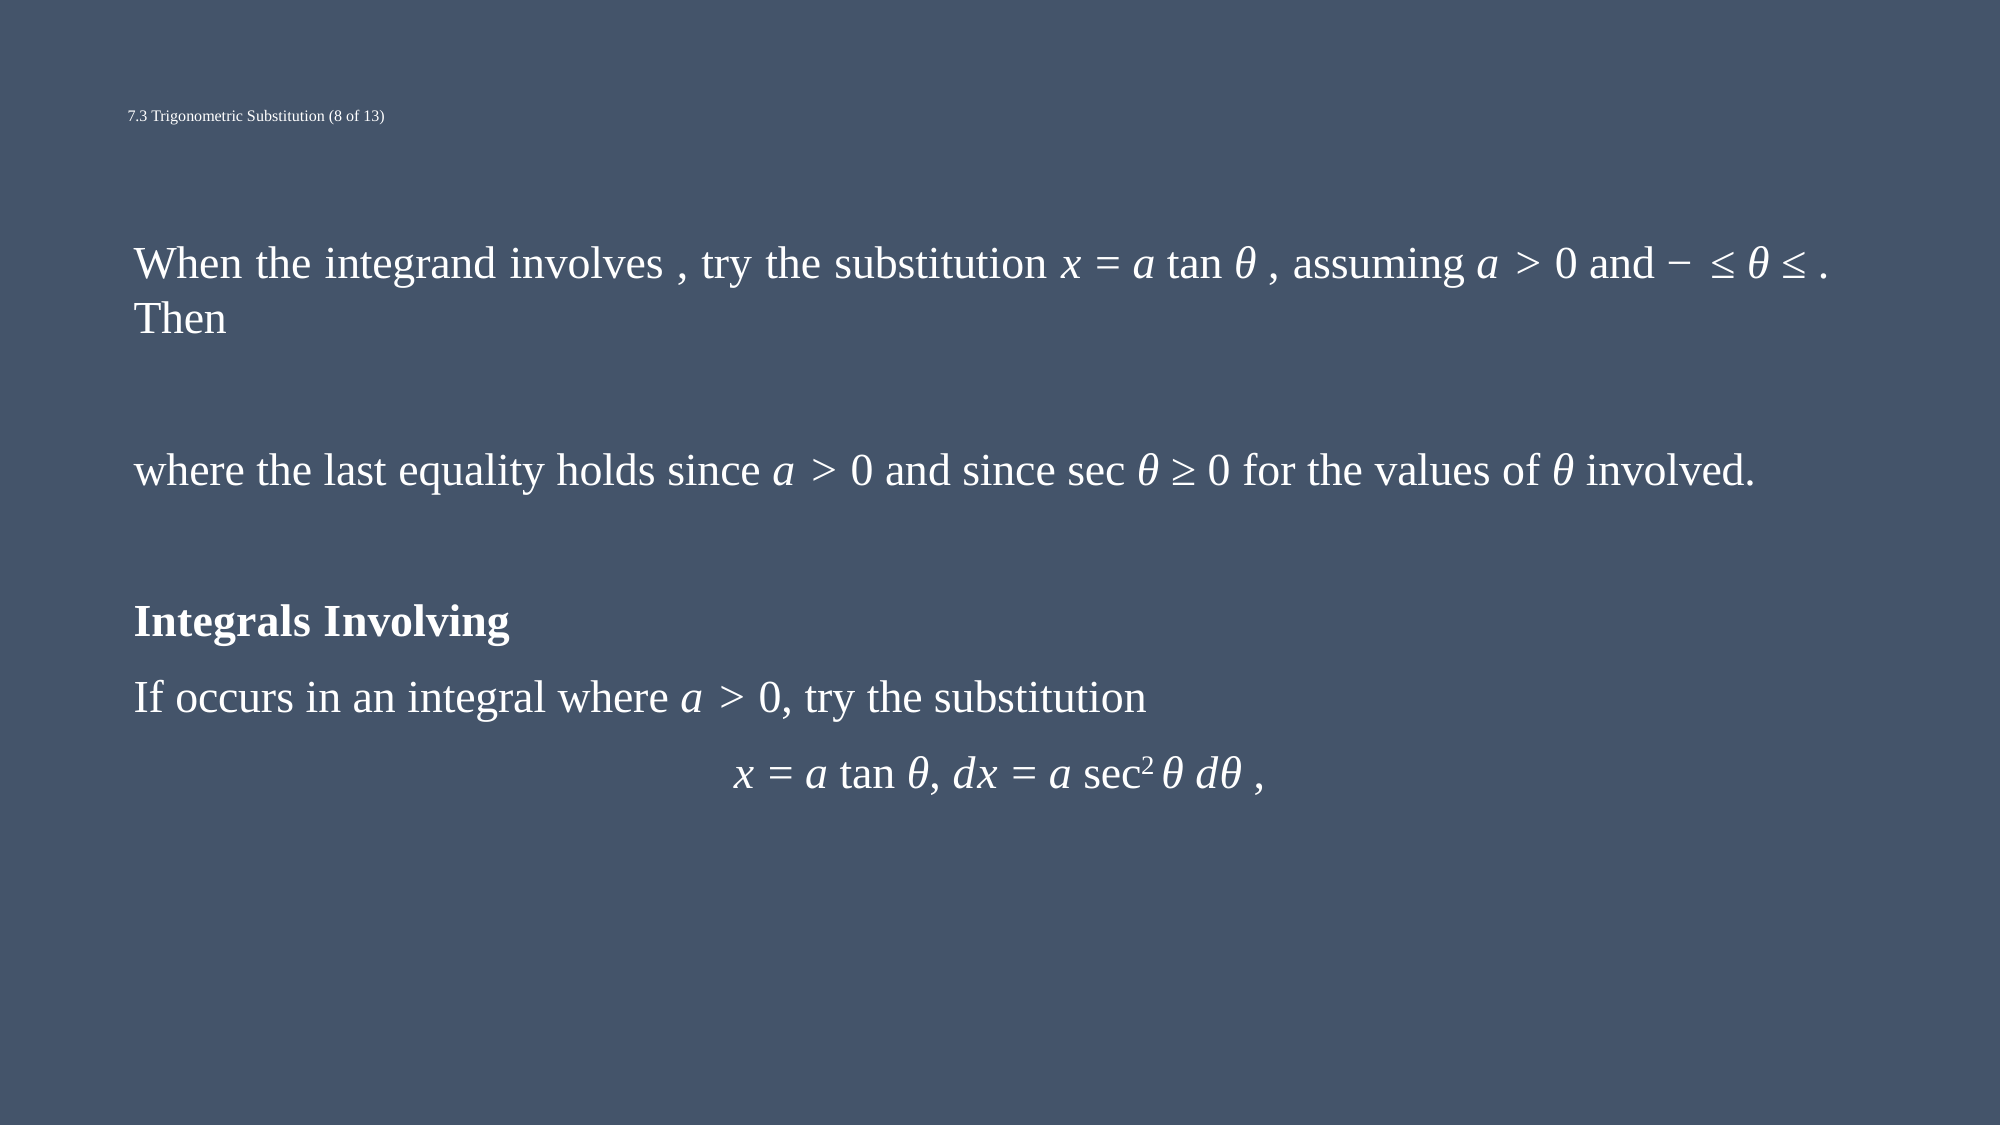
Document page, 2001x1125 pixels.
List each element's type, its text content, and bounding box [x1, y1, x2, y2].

title 7.3 Trigonometric Substitution (8 of 13) [112, 99, 1775, 203]
